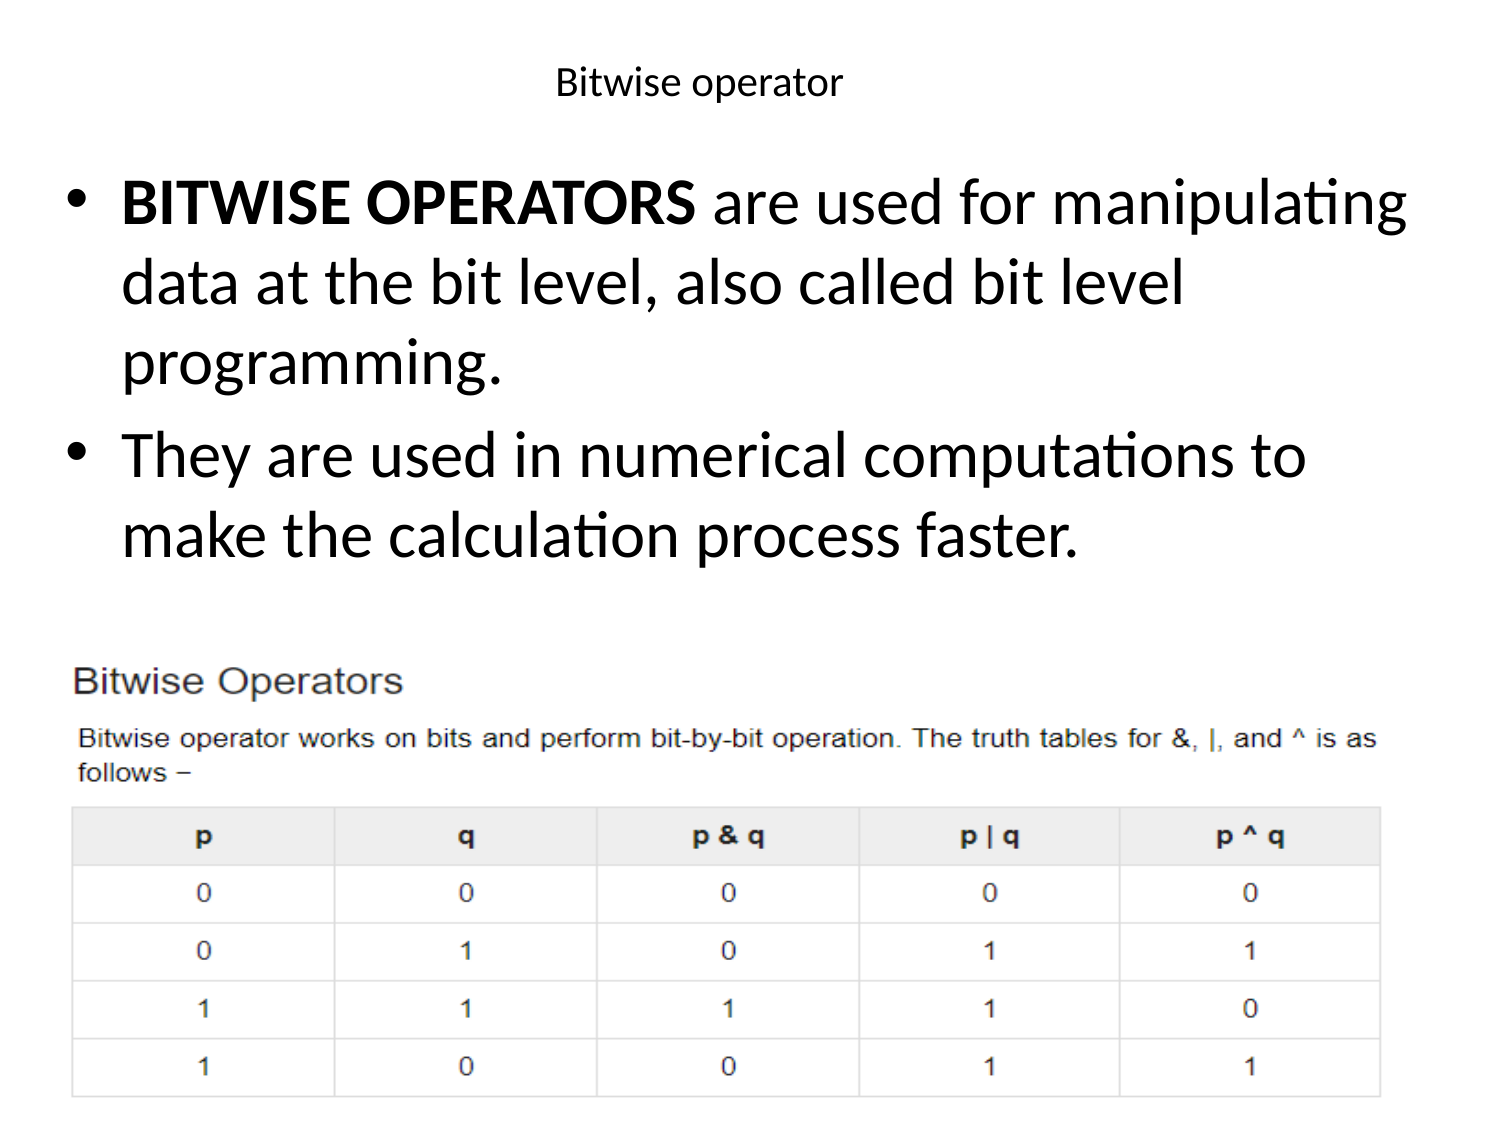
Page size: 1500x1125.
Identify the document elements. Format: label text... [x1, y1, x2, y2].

list BITWISE OPERATORS are used for manipulating data at the bit level, also called bit level programming. They are used in numerical computations to make the calculation process faster. [50, 149, 1463, 1100]
title Bitwise operator [75, 45, 1325, 113]
picture [49, 649, 1401, 1101]
